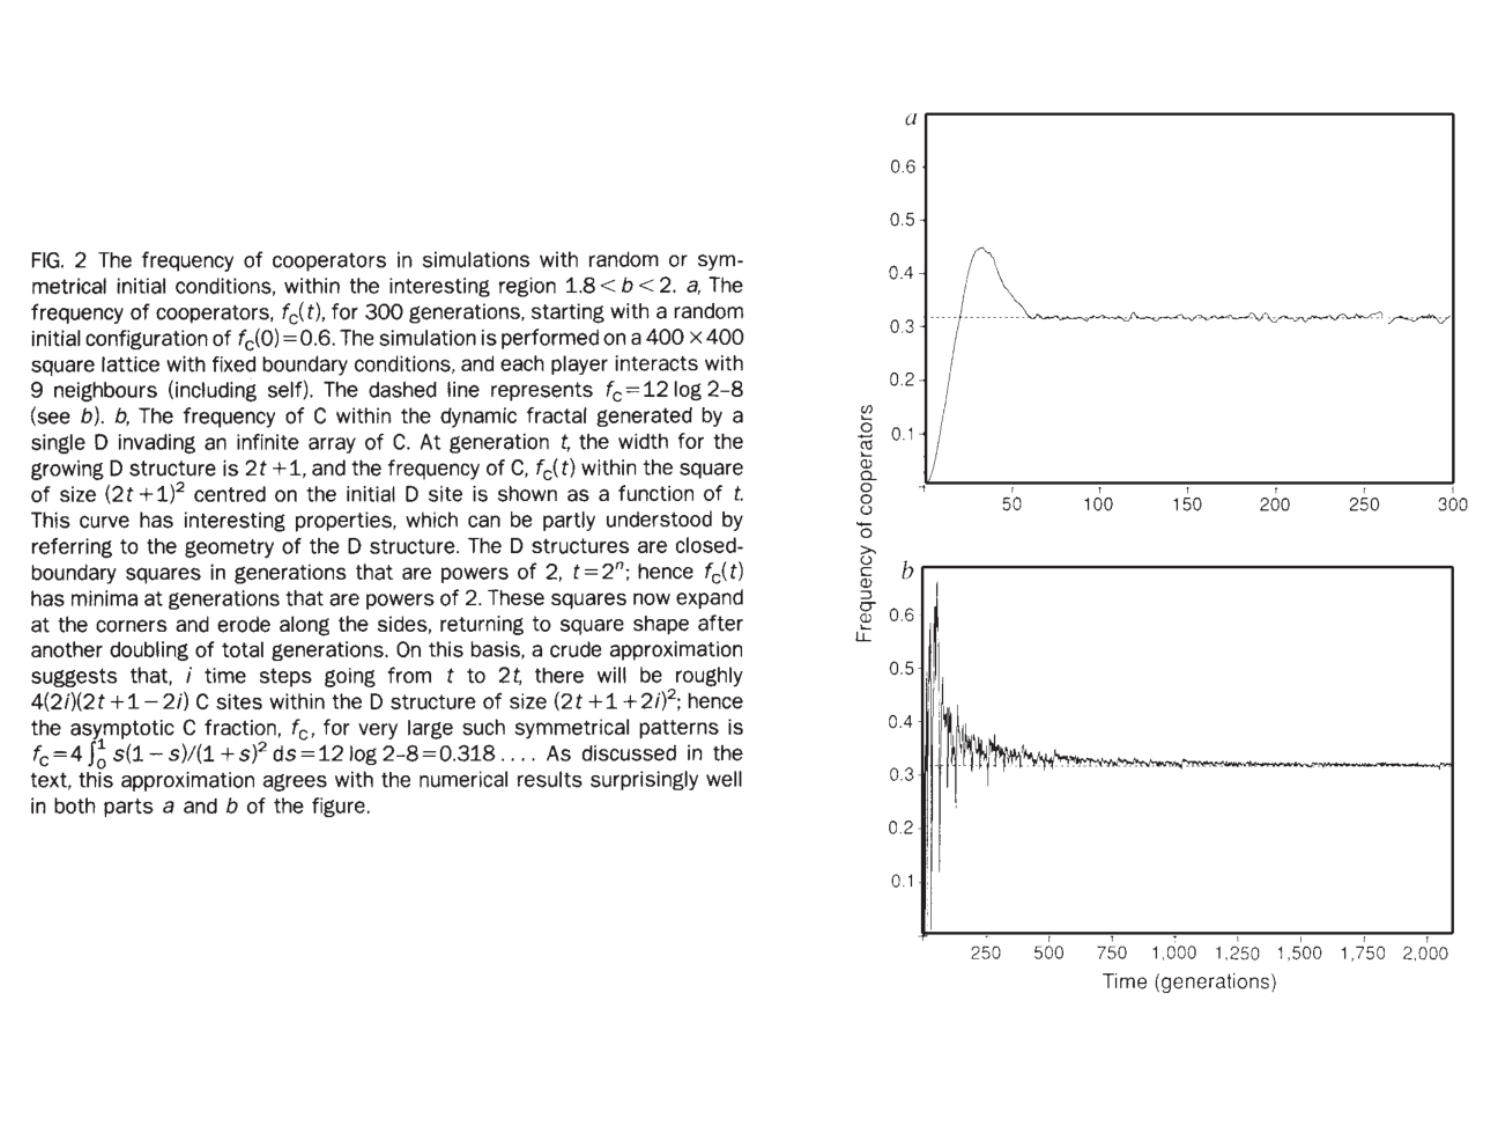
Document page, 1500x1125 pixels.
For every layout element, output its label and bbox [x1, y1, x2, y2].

picture [0, 89, 1490, 1000]
